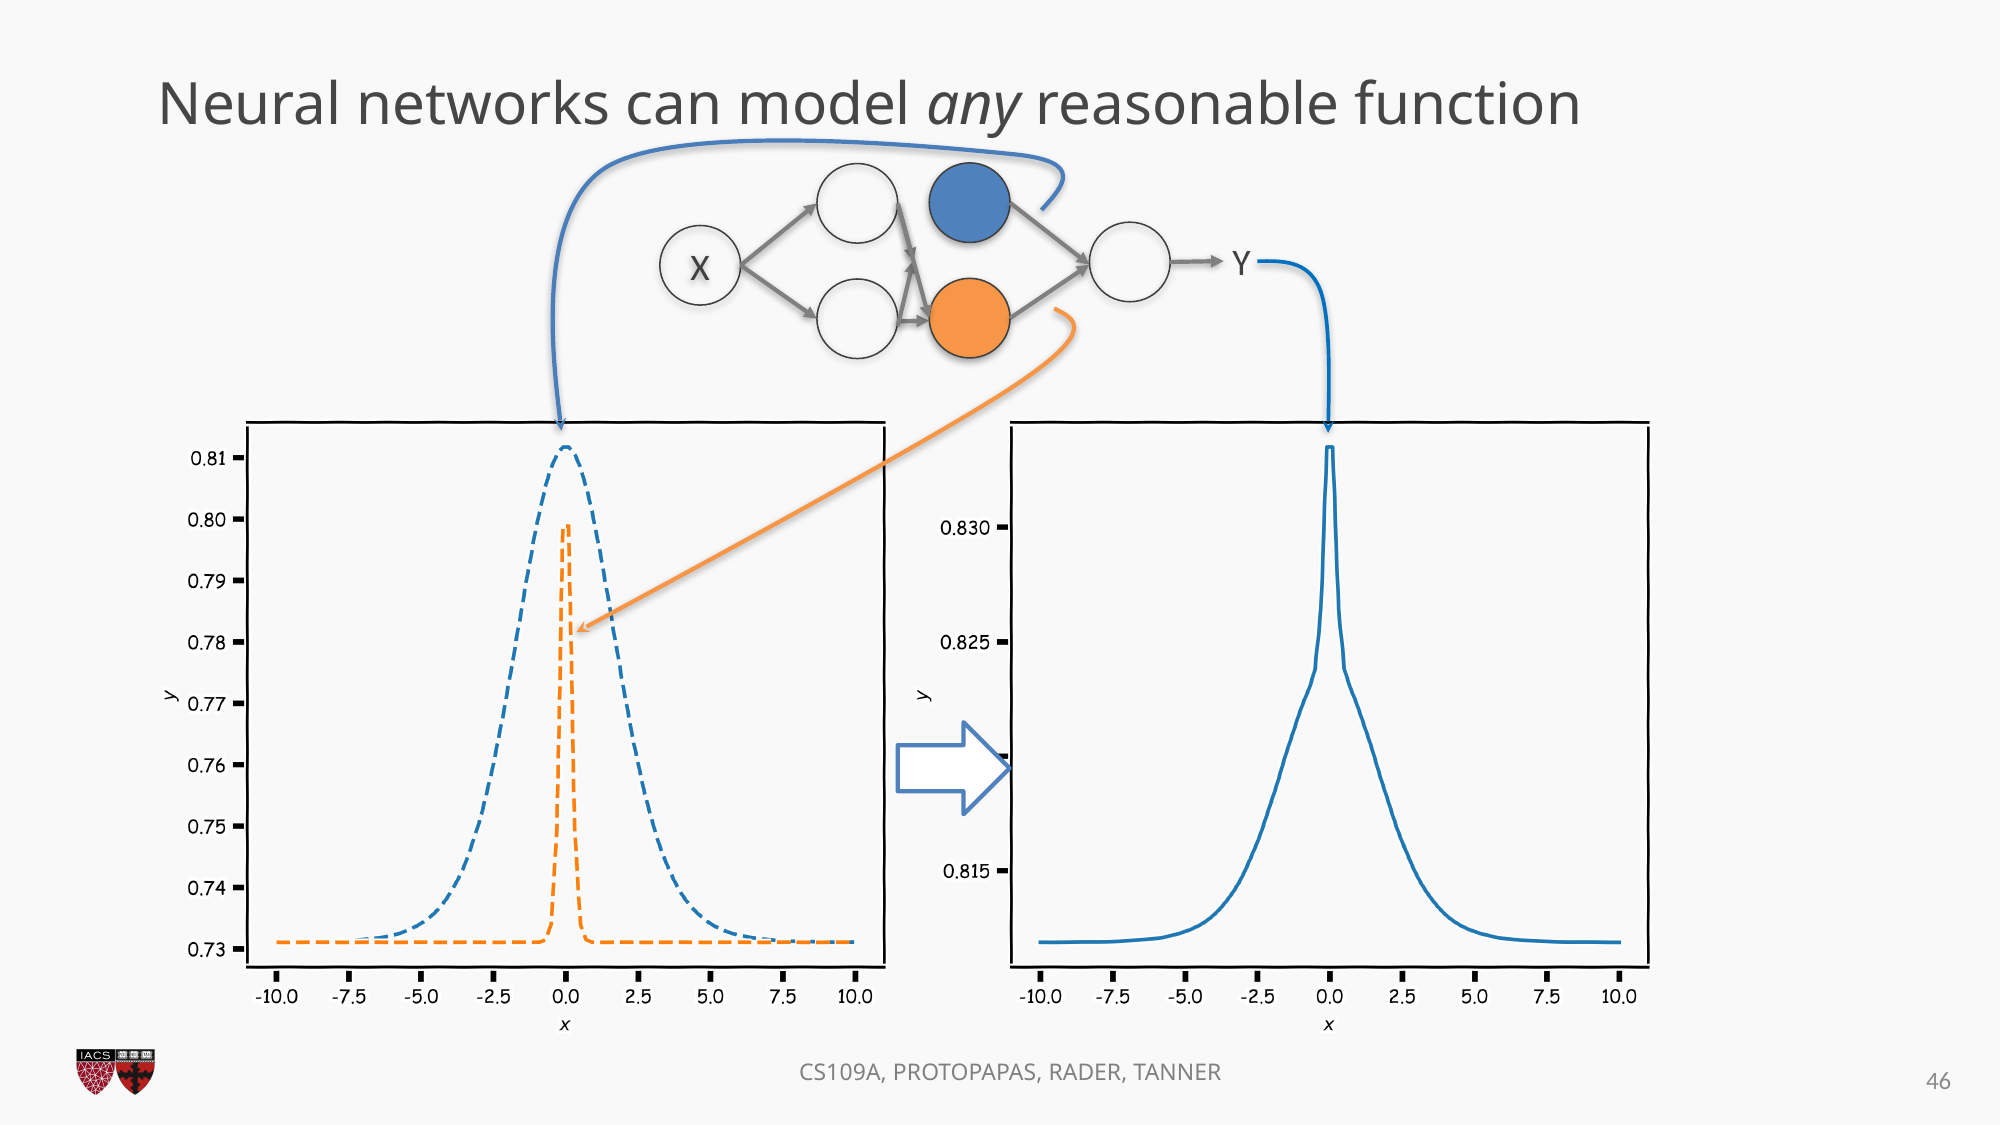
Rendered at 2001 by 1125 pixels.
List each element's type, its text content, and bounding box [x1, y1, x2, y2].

text_box [551, 139, 1064, 322]
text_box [897, 203, 930, 319]
text_box [936, 277, 1005, 322]
text_box Neural networks can model any reasonable function [143, 58, 1838, 322]
text_box [1271, 260, 1328, 322]
picture [0, 325, 1848, 1125]
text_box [1009, 202, 1266, 319]
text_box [659, 163, 898, 359]
slide_number 46 [1855, 1050, 1967, 1110]
